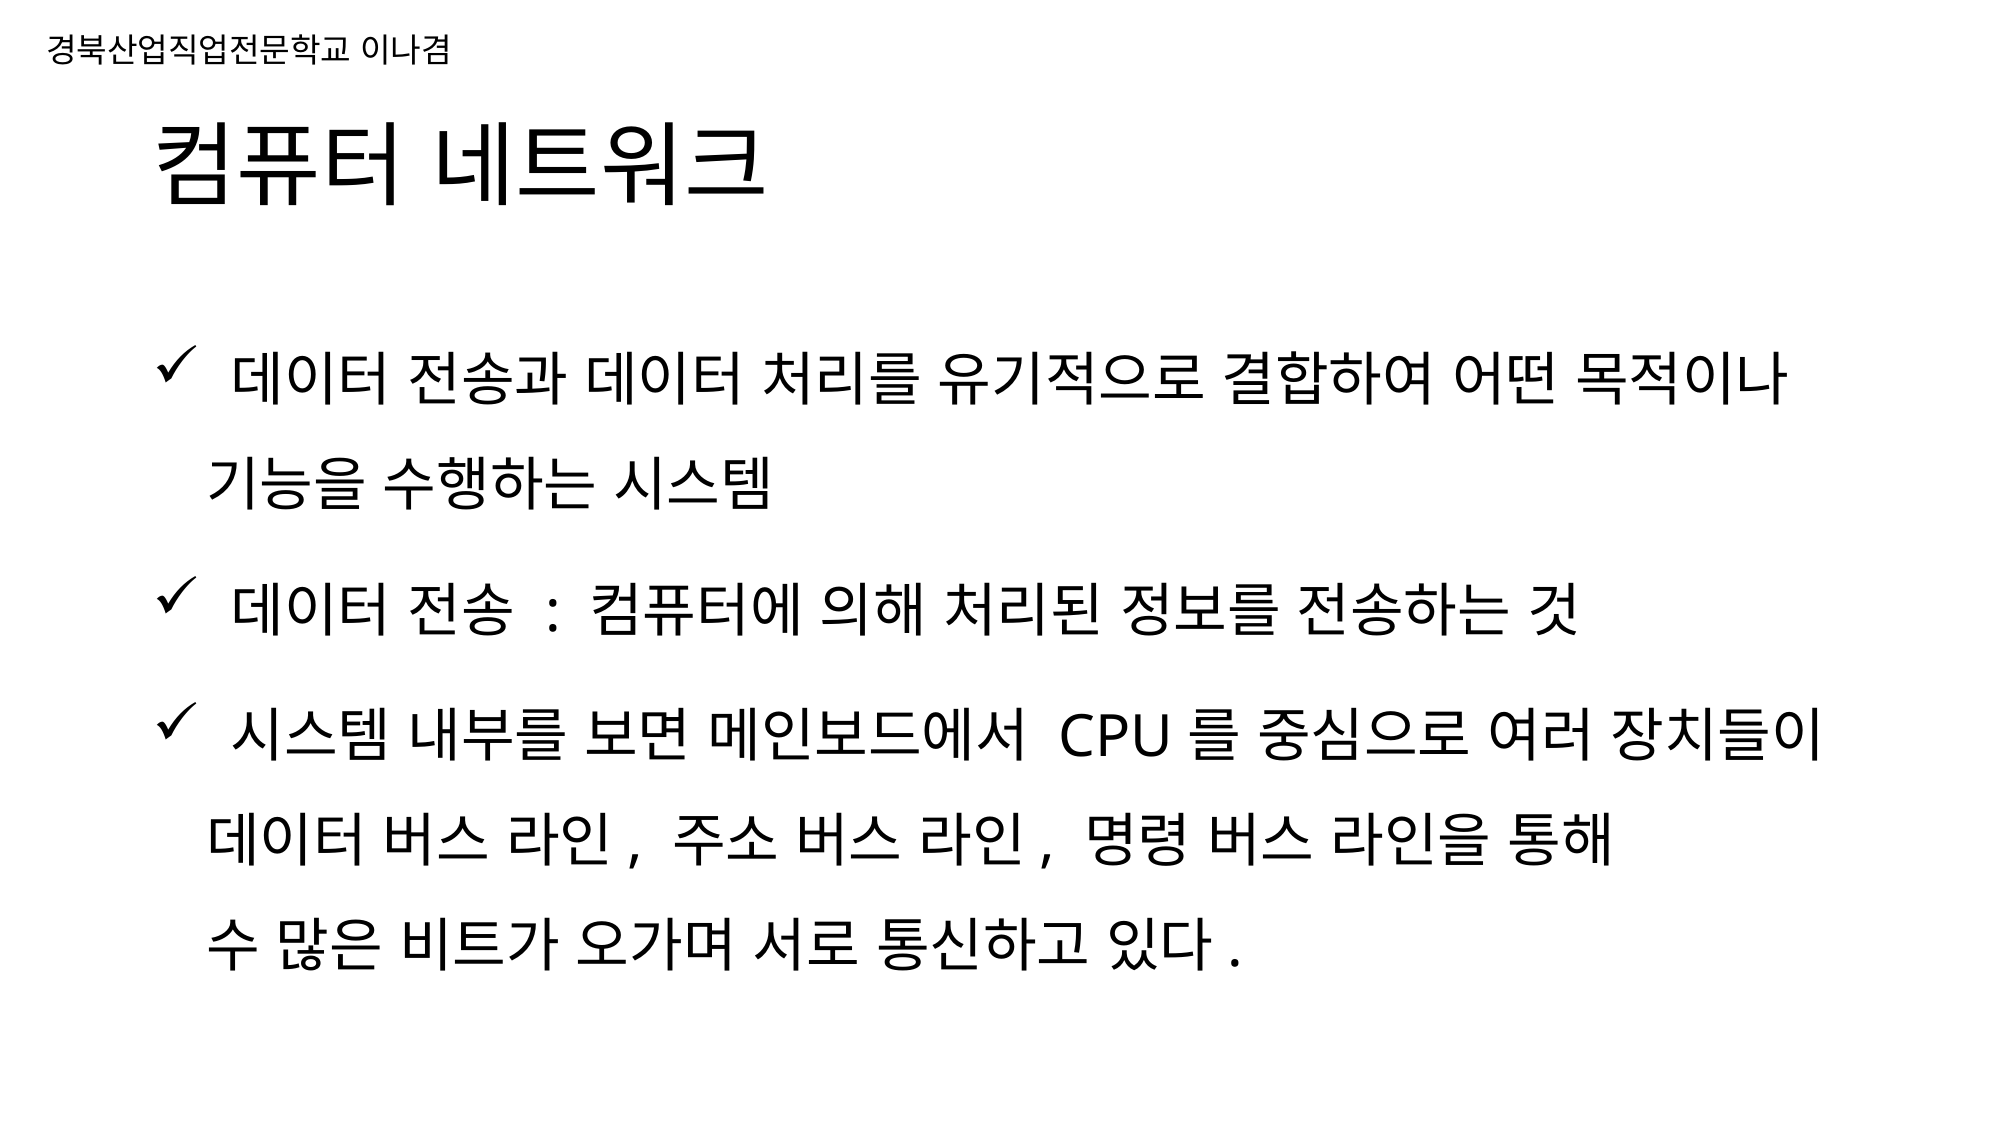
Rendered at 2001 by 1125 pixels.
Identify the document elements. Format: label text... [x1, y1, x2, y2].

title 컴퓨터 네트워크 [137, 59, 1863, 278]
list 데이터 전송과 데이터 처리를 유기적으로 결합하여 어떤 목적이나 기능을 수행하는 시스템 데이터 전송 : 컴퓨터에 의해 처리된 정보를 전송하는 것 시스템 내부를 보면 메인보드에서 CPU를 중심으로 여러 장치들이 데이터 버스 라인, 주소 버스 라인, 명령 버스 라인을 통해 수 많은 비트가 오가며 서로 통신하고 있다. [137, 299, 1863, 1014]
